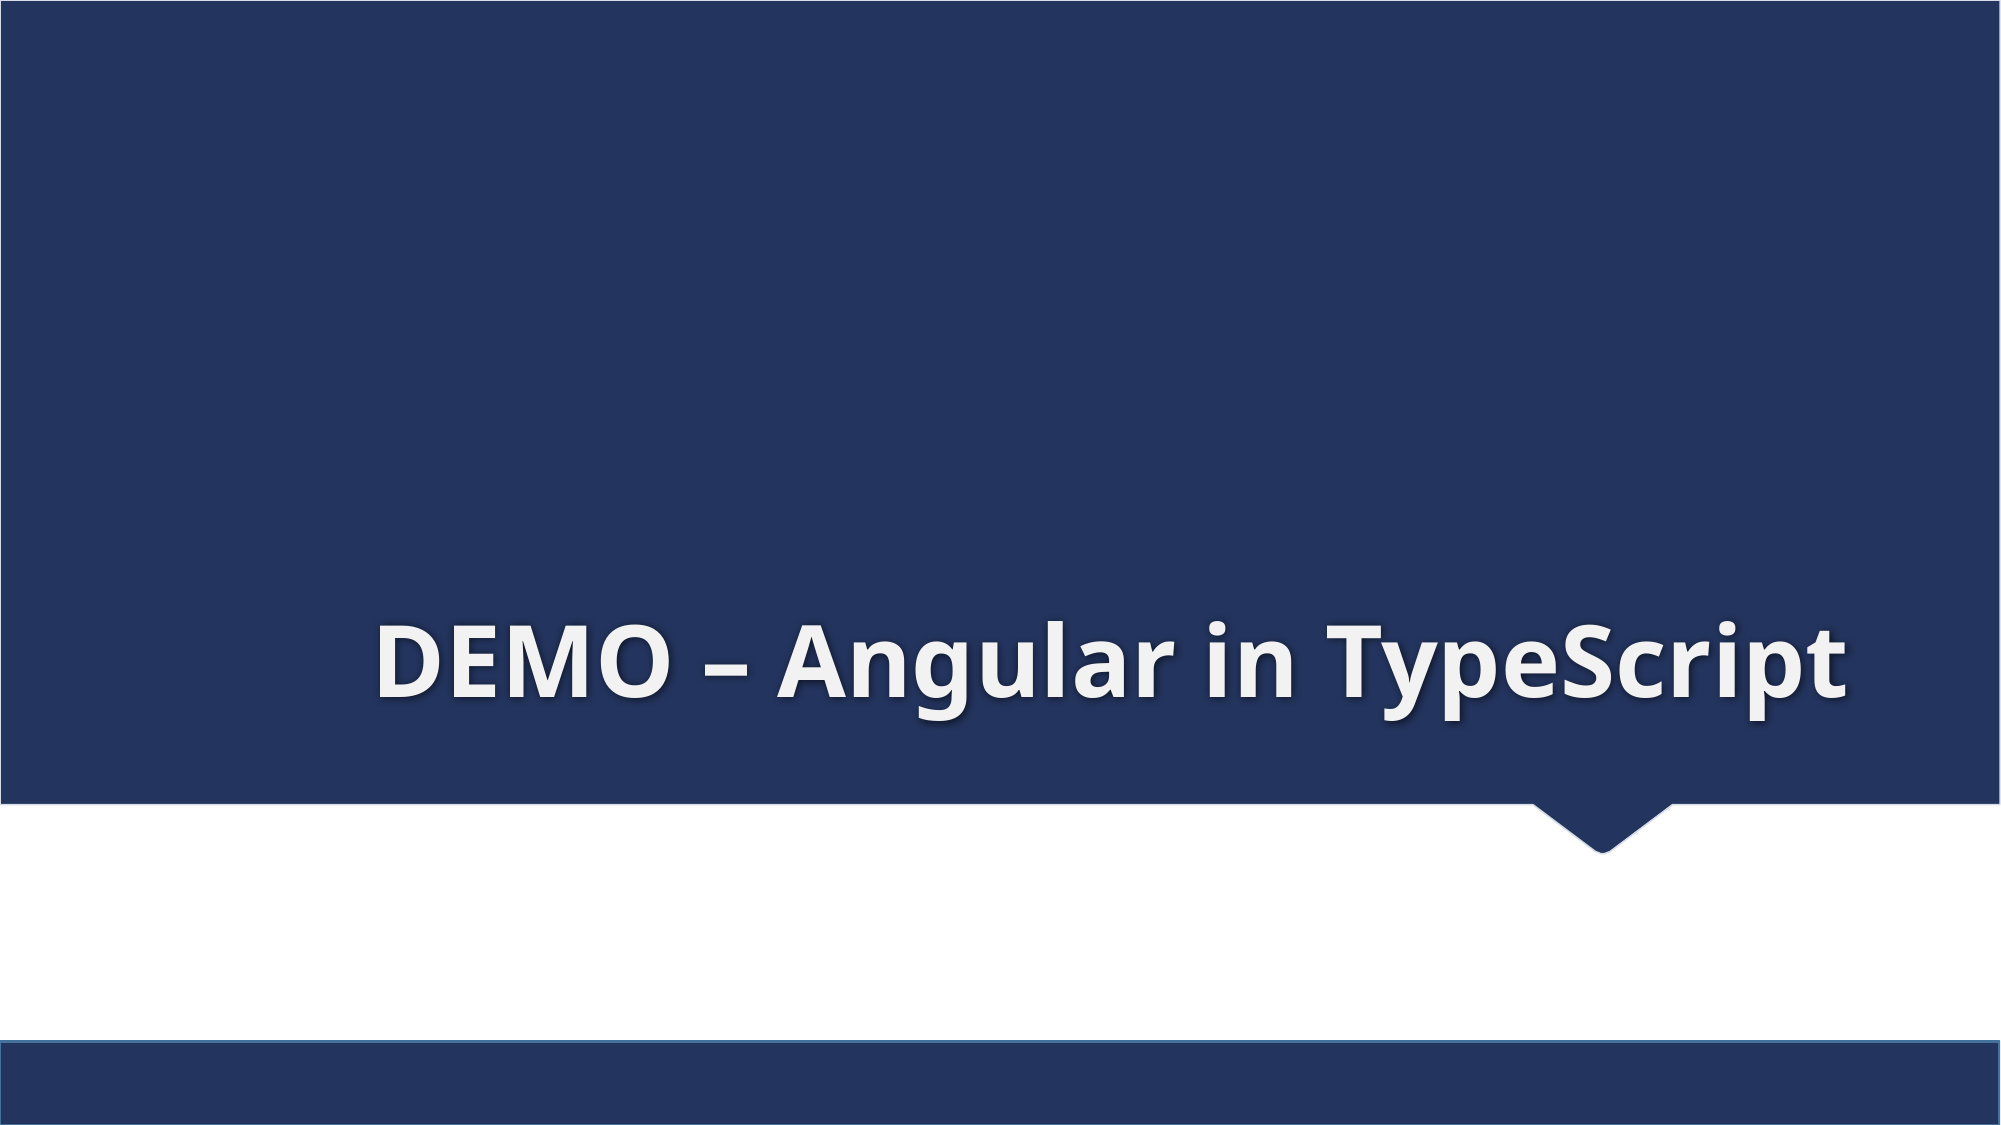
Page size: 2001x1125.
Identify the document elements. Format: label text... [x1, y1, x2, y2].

title DEMO – Angular in TypeScript [132, 484, 1866, 726]
